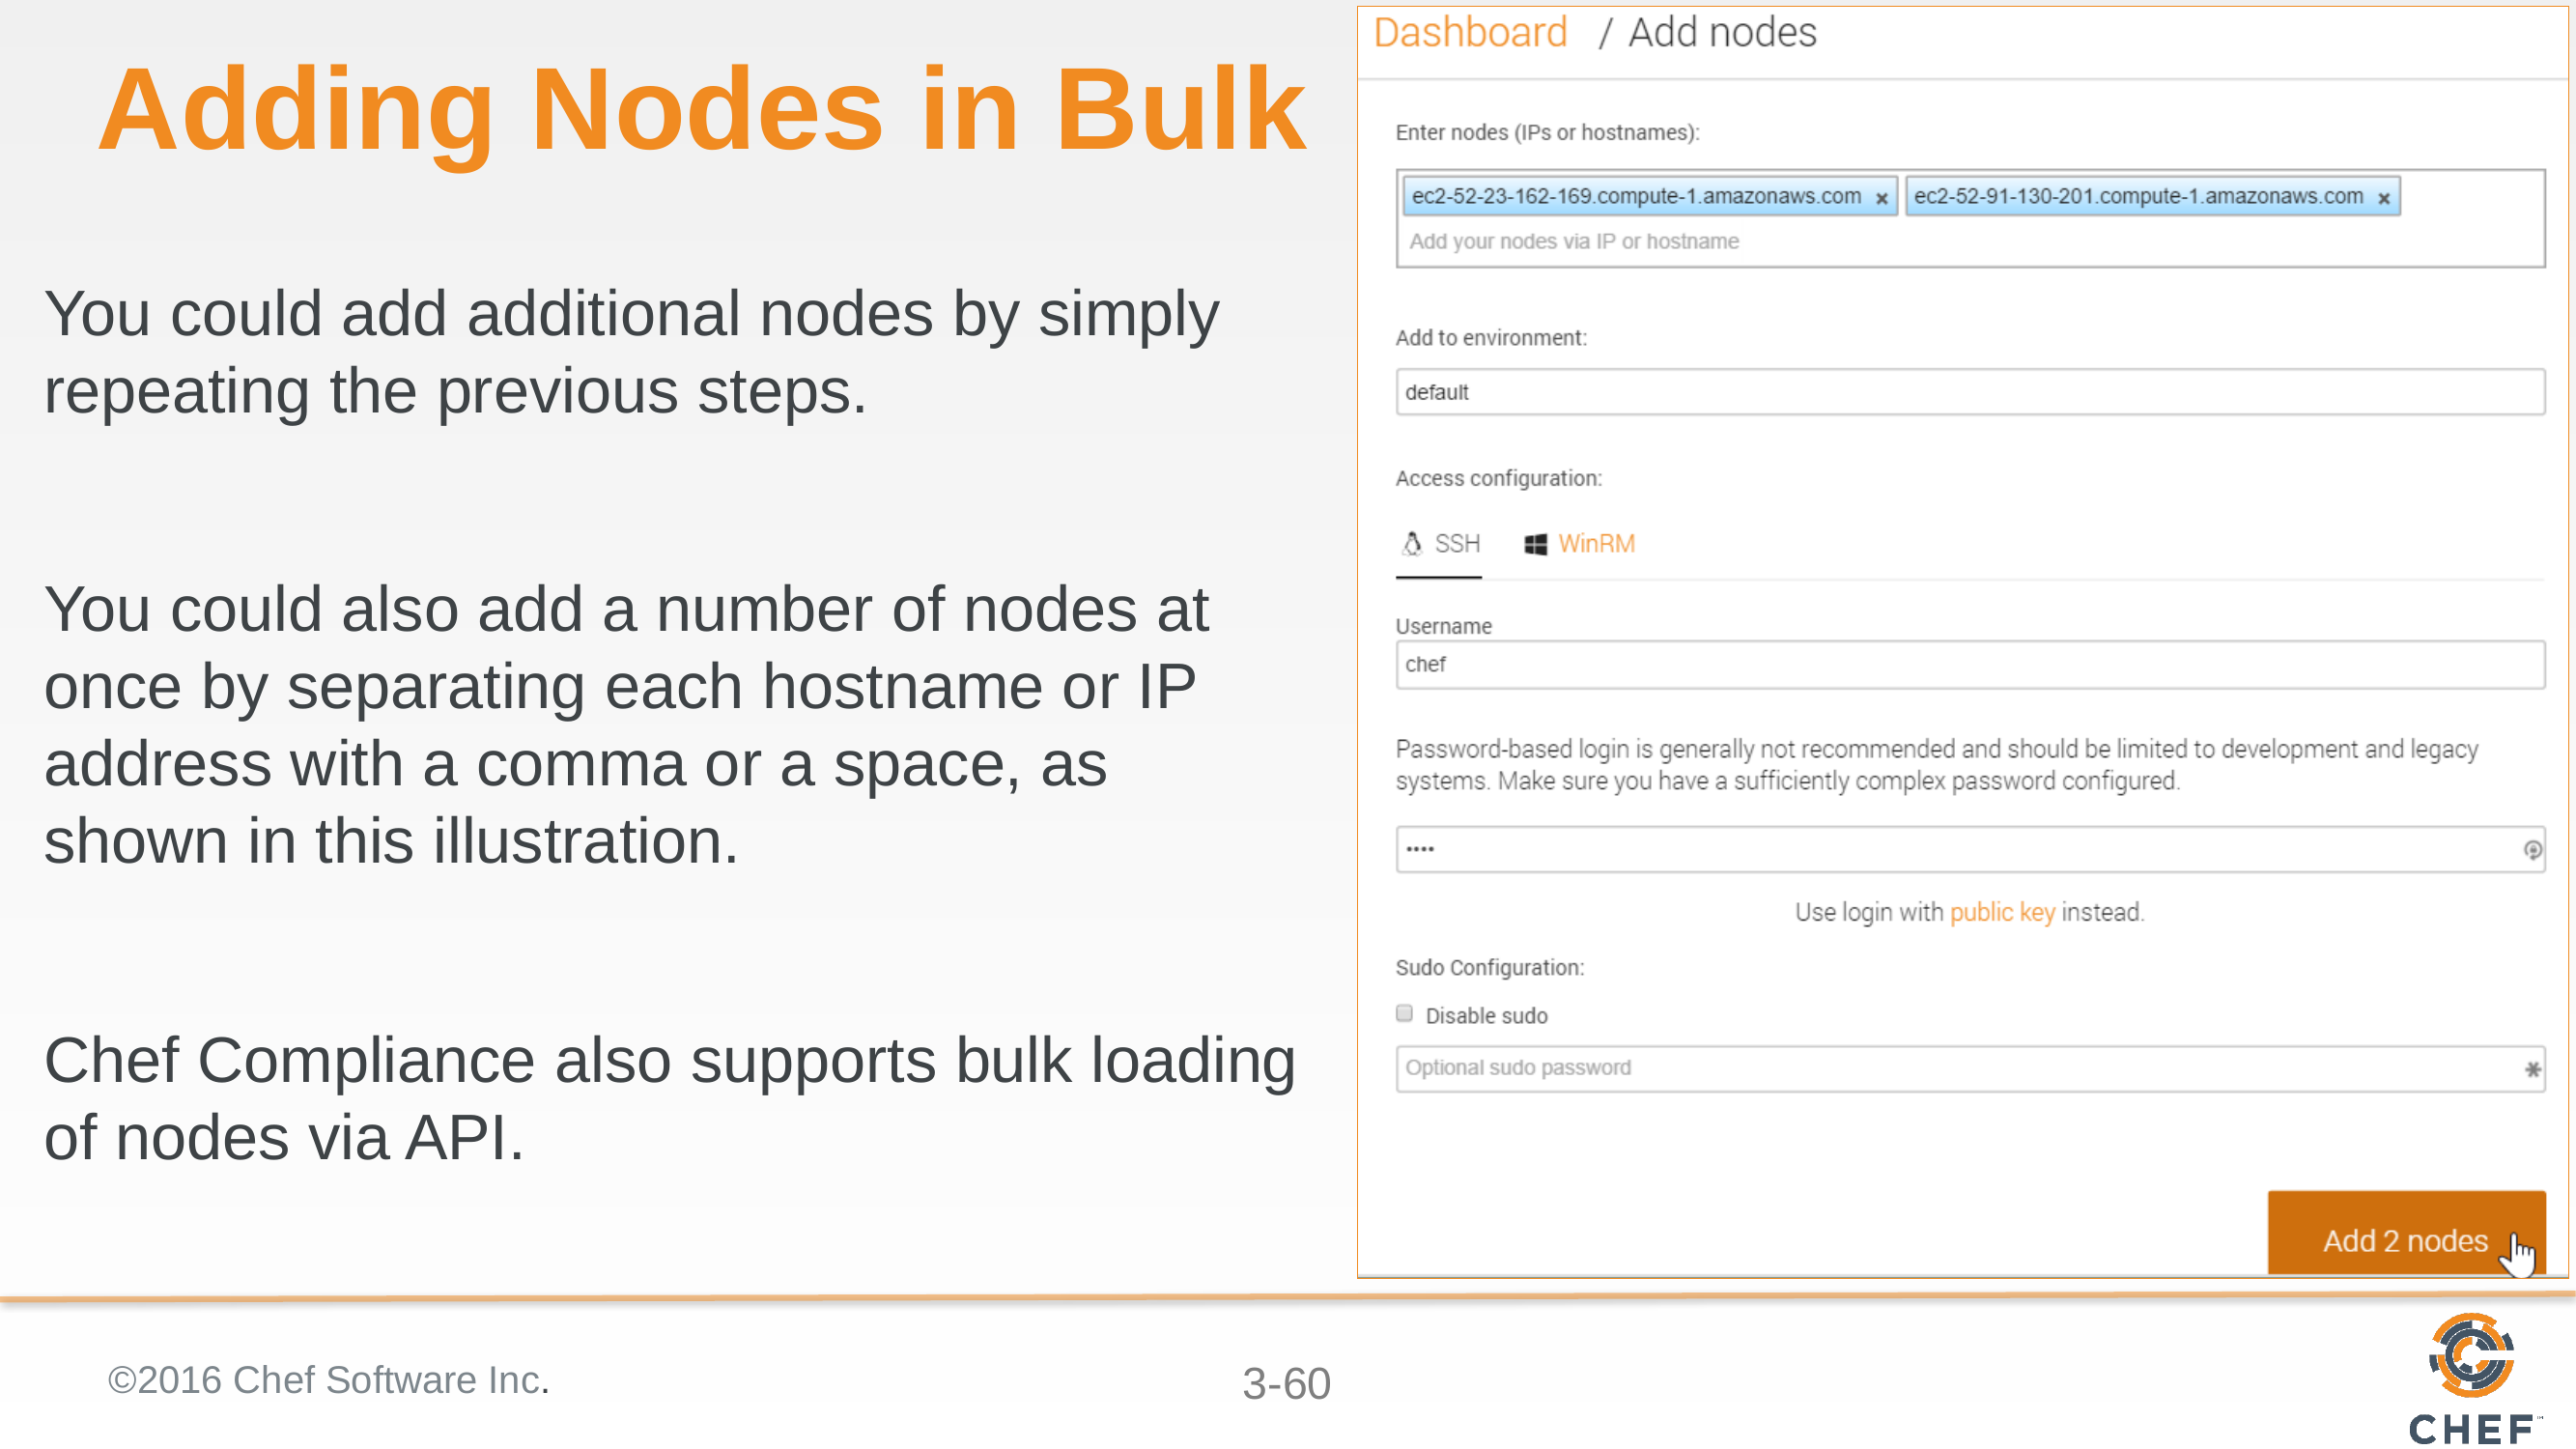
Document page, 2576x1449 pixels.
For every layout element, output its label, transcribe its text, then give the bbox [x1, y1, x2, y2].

picture [1356, 6, 2569, 1280]
title Adding Nodes in Bulk [96, 48, 1351, 180]
list You could add additional nodes by simply repeating the previous steps. You could also add a number of nodes at once by separating each hostname or IP address with a comma or a space, as shown in this illustration. Chef Compliance also supports bulk loading of nodes via API. [43, 270, 1311, 1119]
picture [2399, 1297, 2551, 1449]
